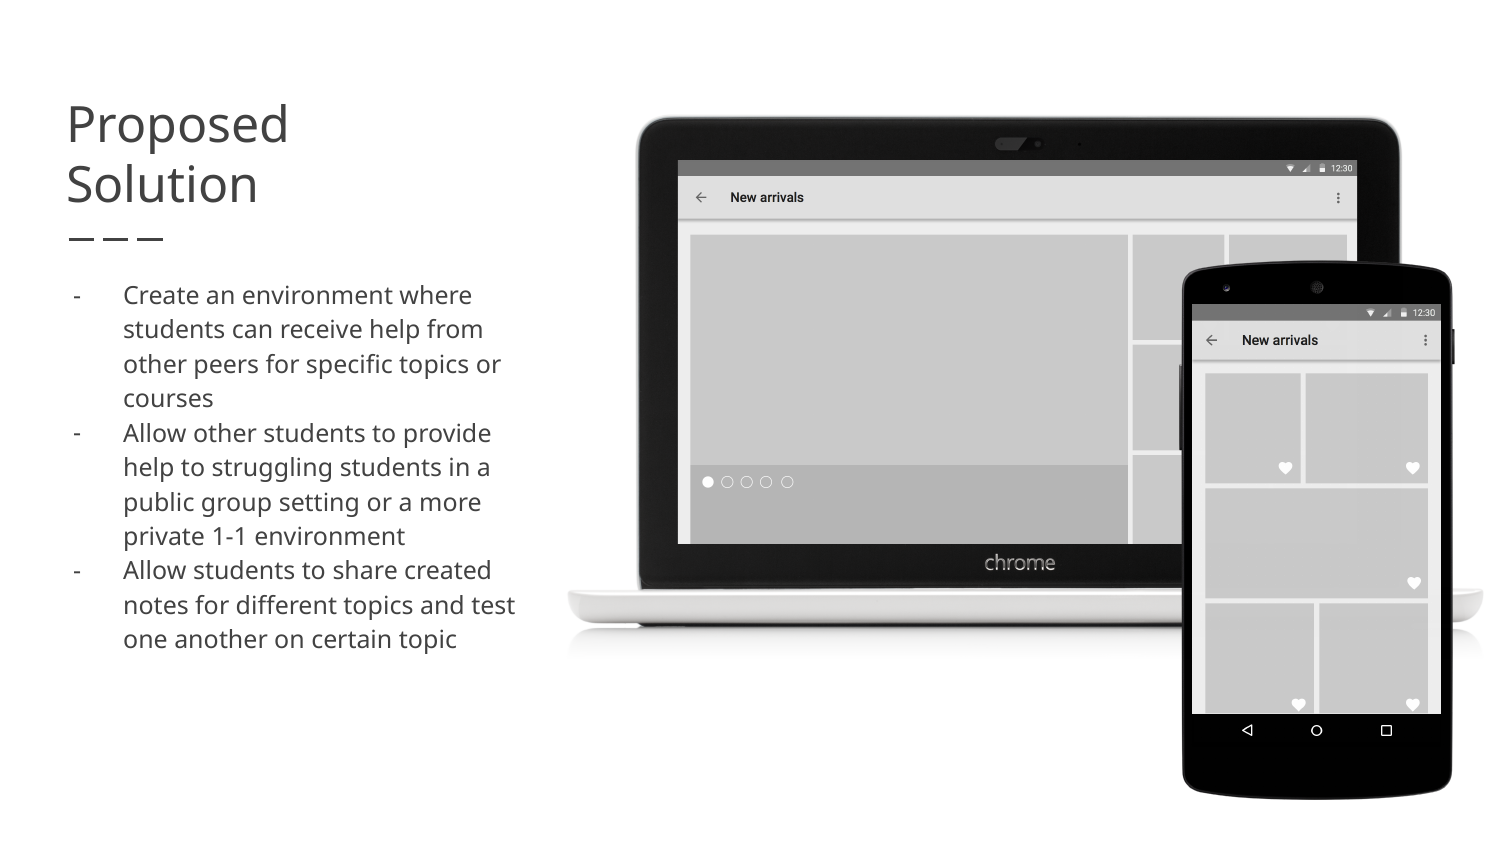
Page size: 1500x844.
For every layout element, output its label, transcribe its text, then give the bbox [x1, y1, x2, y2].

list Create an environment where students can receive help from other peers for specific topics or courses Allow other students to provide help to struggling students in a public group setting or a more private 1-1 environment Allow students to share created notes for different topics and test one another on certain topic [33, 260, 536, 781]
title Proposed Solution [51, 103, 512, 228]
picture [566, 114, 1484, 801]
